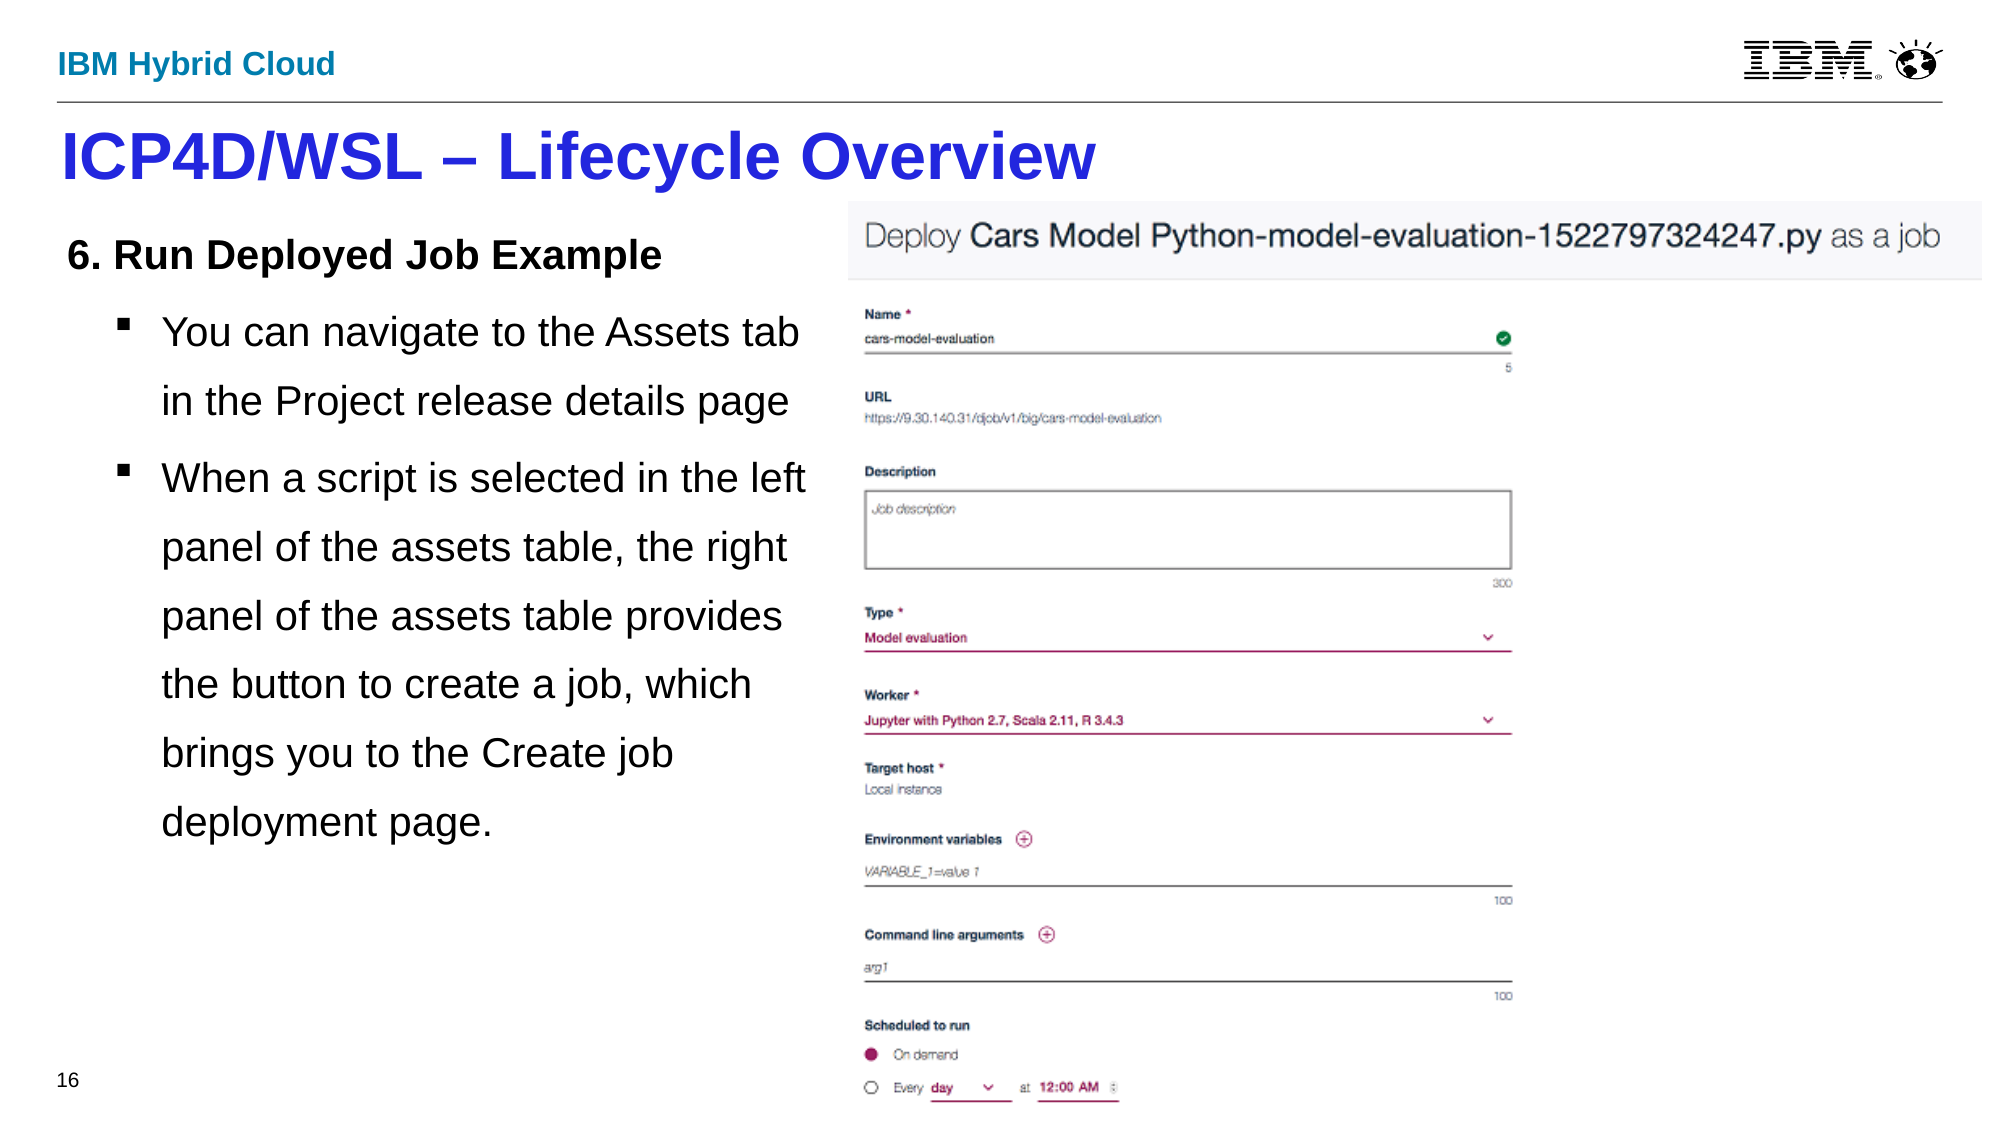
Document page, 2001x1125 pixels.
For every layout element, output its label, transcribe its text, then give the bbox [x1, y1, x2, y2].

picture [847, 201, 1982, 1104]
text_box 6. Run Deployed Job Example You can navigate to the Assets tab in the Project release details page When a script is selected in the left panel of the assets table, the right panel of the assets table provides the button to create a job, which brings you to the Create job deployment page. [67, 201, 846, 1048]
text_box ICP4D/WSL – Lifecycle Overview [46, 105, 1131, 201]
picture [1725, 25, 1958, 92]
